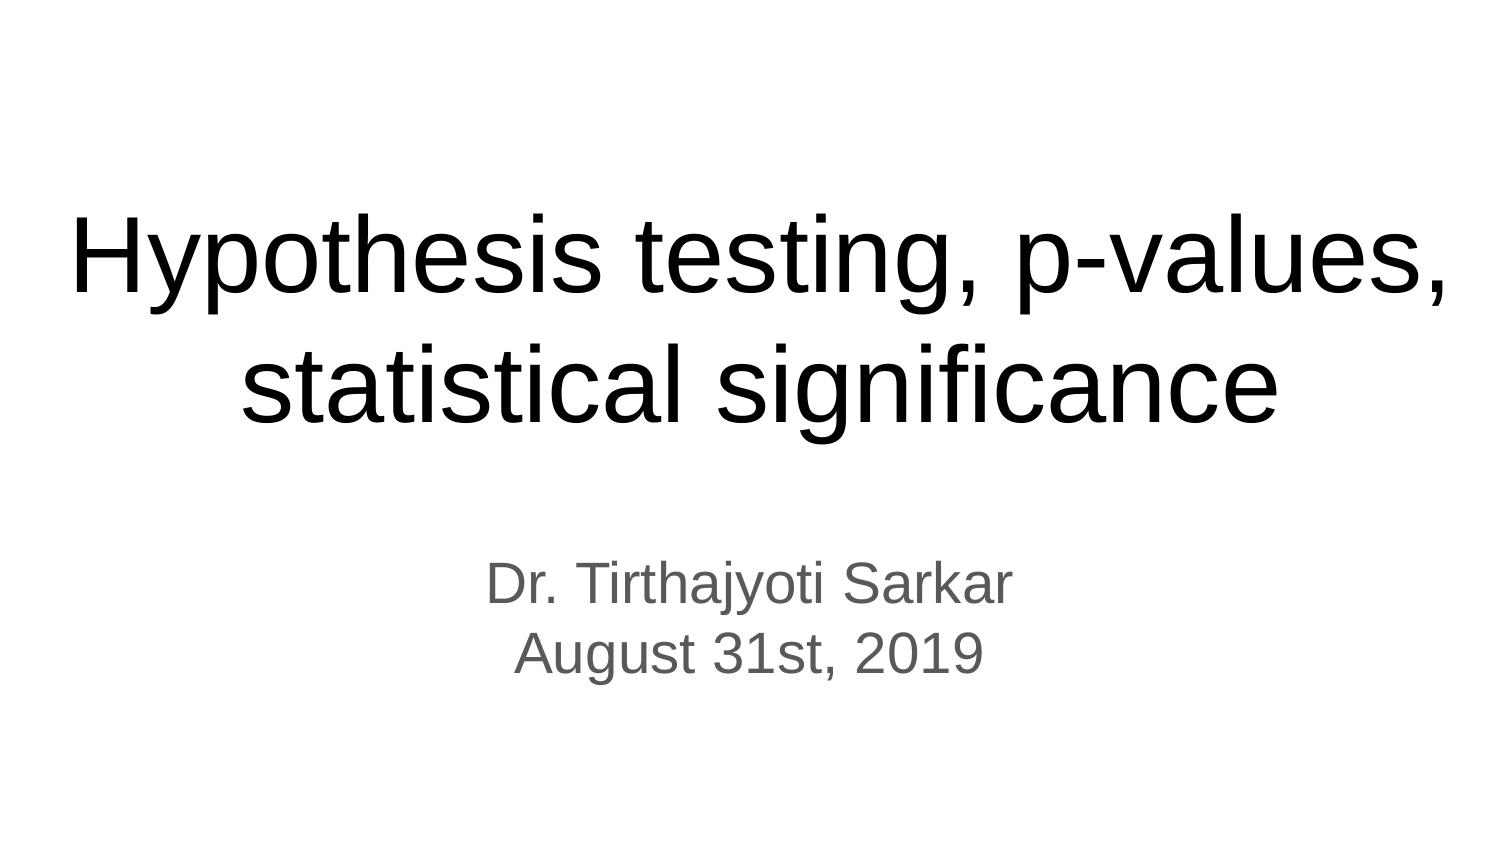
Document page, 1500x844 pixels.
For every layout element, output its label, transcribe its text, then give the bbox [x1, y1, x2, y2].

text_box Hypothesis testing, p-values, statistical significance [51, 182, 1472, 459]
text_box Dr. Tirthajyoti Sarkar August 31st, 2019 [51, 529, 1449, 698]
